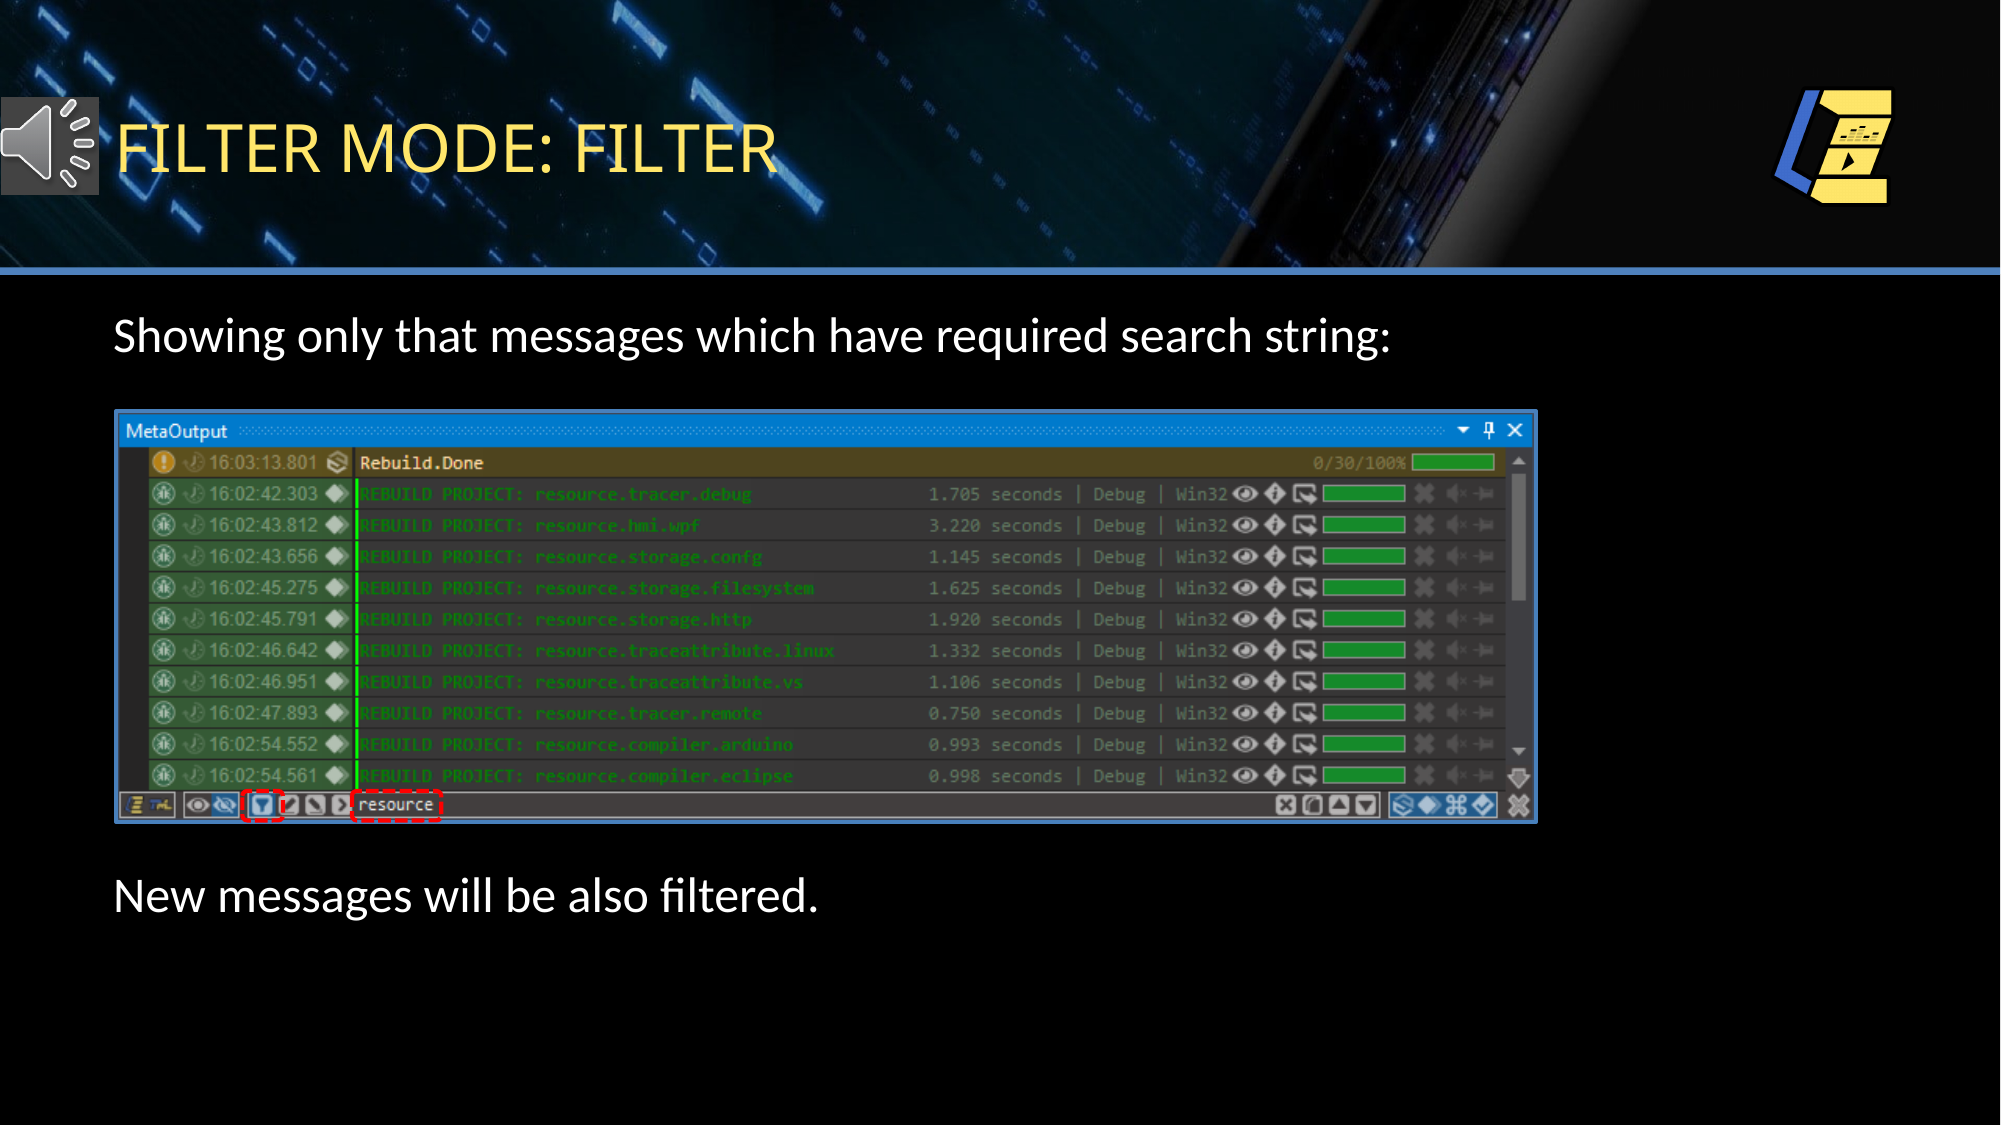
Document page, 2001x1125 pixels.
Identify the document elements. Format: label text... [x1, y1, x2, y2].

list Showing only that messages which have required search string: New messages will be also filtered. [98, 295, 1902, 1064]
picture [0, 0, 2001, 1125]
title FILTER MODE: FILTER [99, 62, 1904, 230]
